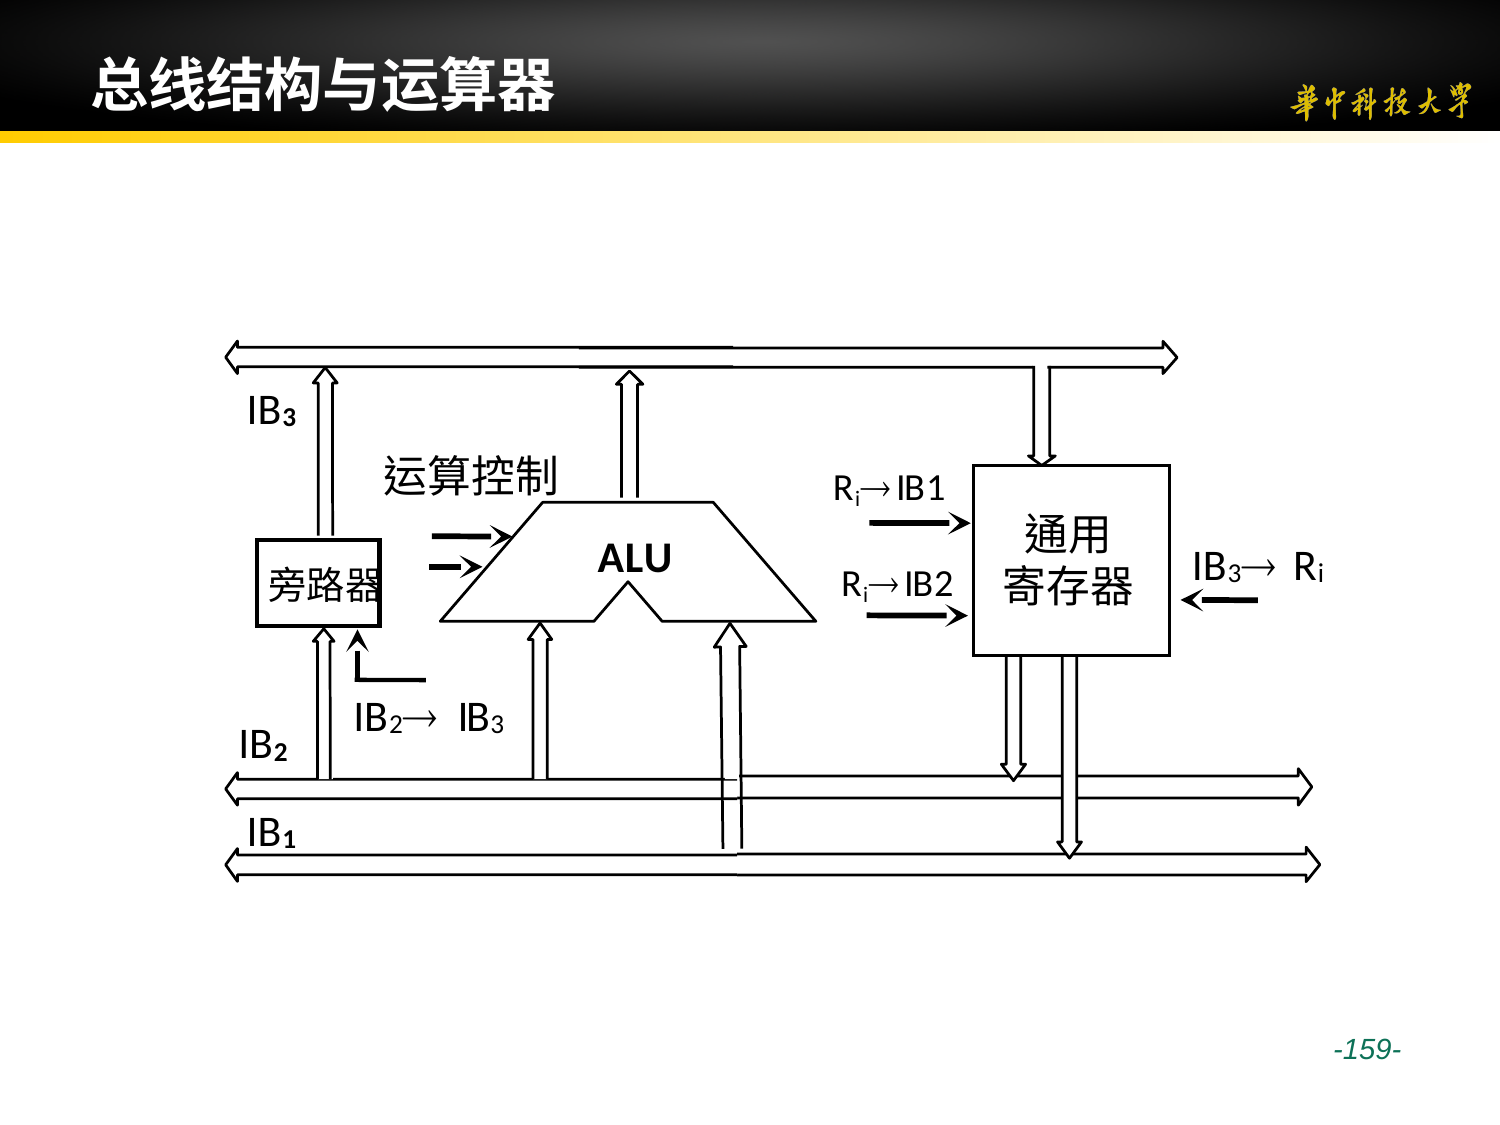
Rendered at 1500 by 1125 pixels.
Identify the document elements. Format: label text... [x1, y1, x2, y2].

text_box =1 [738, 131, 744, 143]
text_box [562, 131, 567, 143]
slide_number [1257, 1023, 1425, 1102]
picture [0, 0, 1500, 131]
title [74, 34, 1426, 131]
picture [161, 314, 1425, 906]
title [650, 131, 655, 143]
